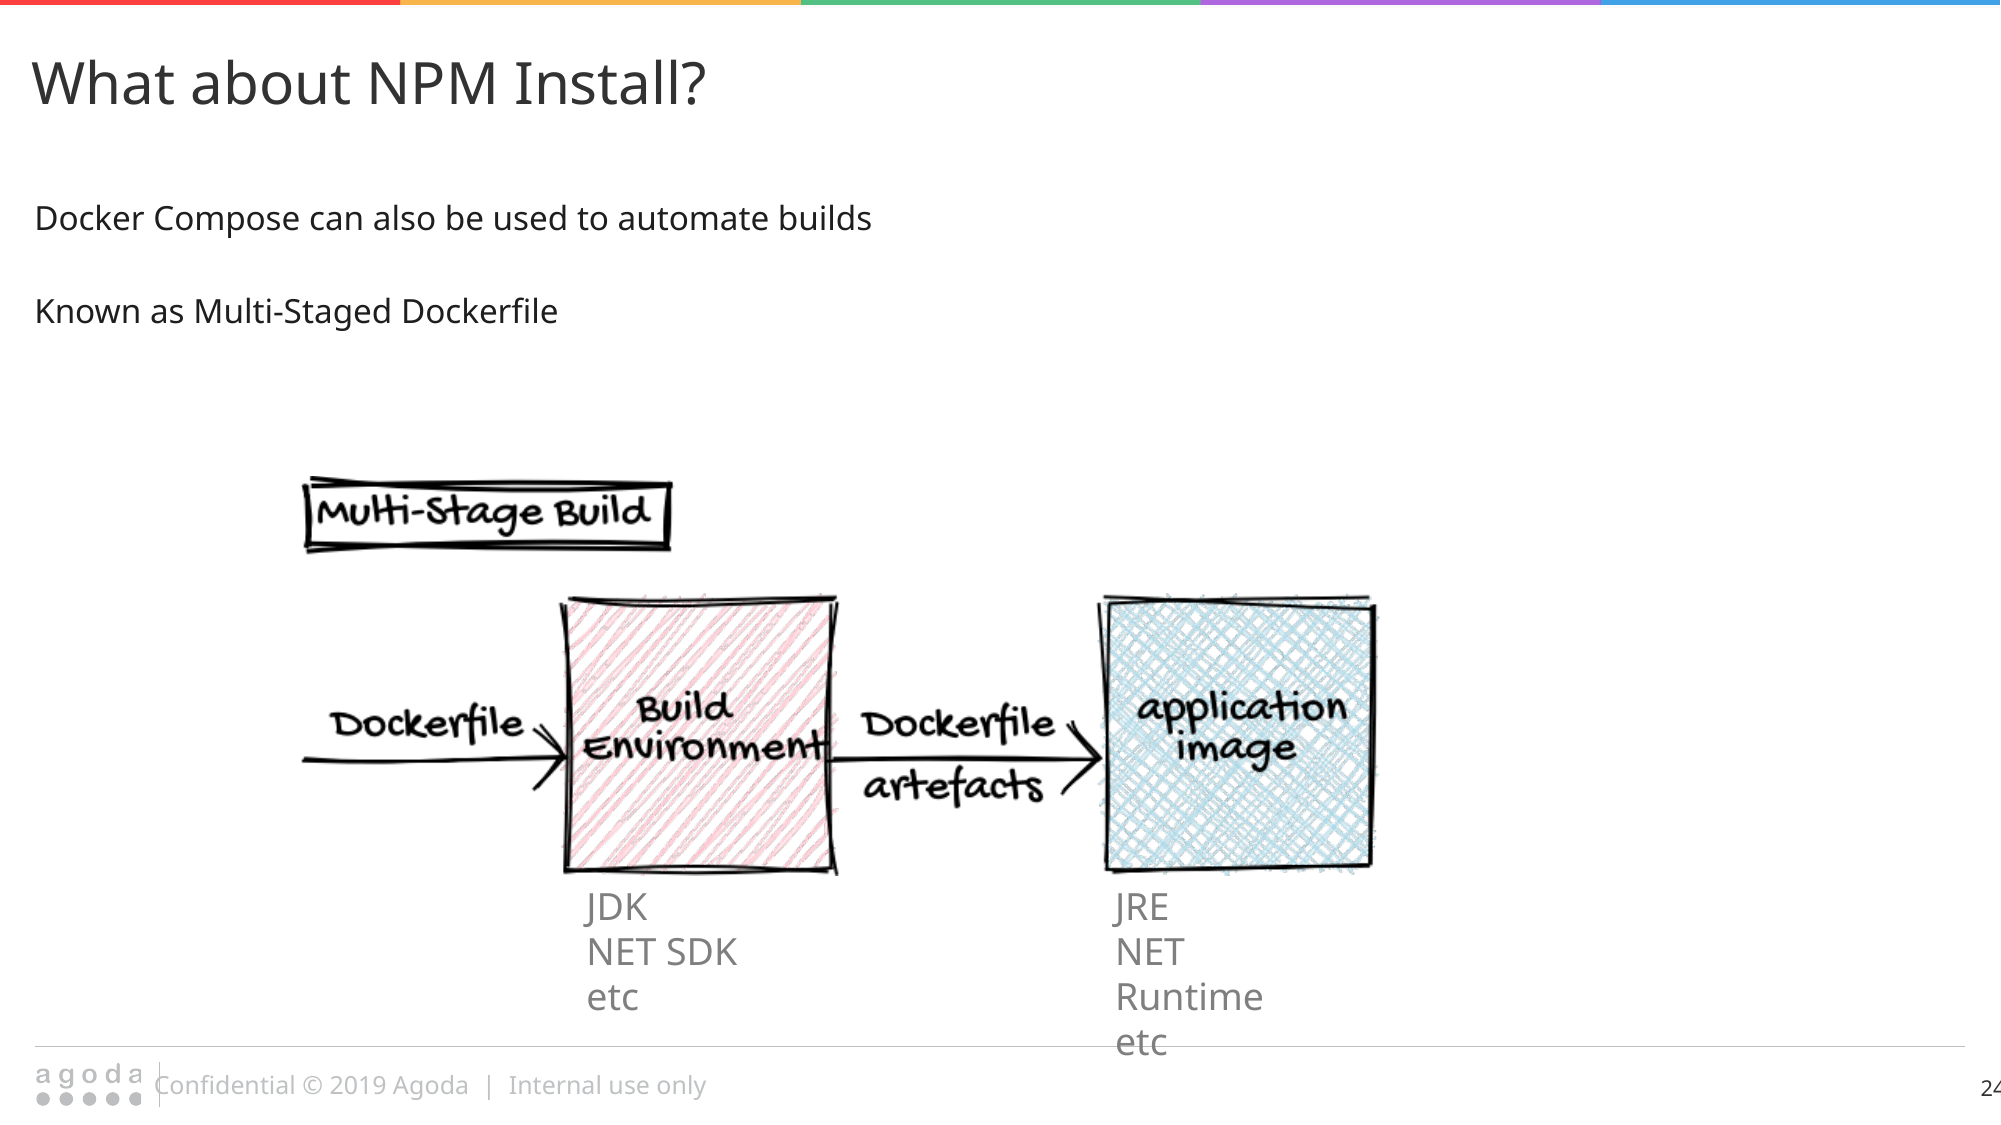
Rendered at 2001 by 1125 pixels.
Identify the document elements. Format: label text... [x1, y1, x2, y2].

text_box JRE NET Runtime etc [1100, 885, 1359, 1070]
text_box JDK NET SDK etc [571, 885, 830, 1025]
picture [36, 1063, 142, 1106]
picture [300, 476, 1646, 876]
picture [0, 0, 2000, 8]
list What about NPM Install? [31, 45, 1963, 117]
list Docker Compose can also be used to automate builds Known as Multi-Staged Dockerfile [34, 149, 1966, 385]
